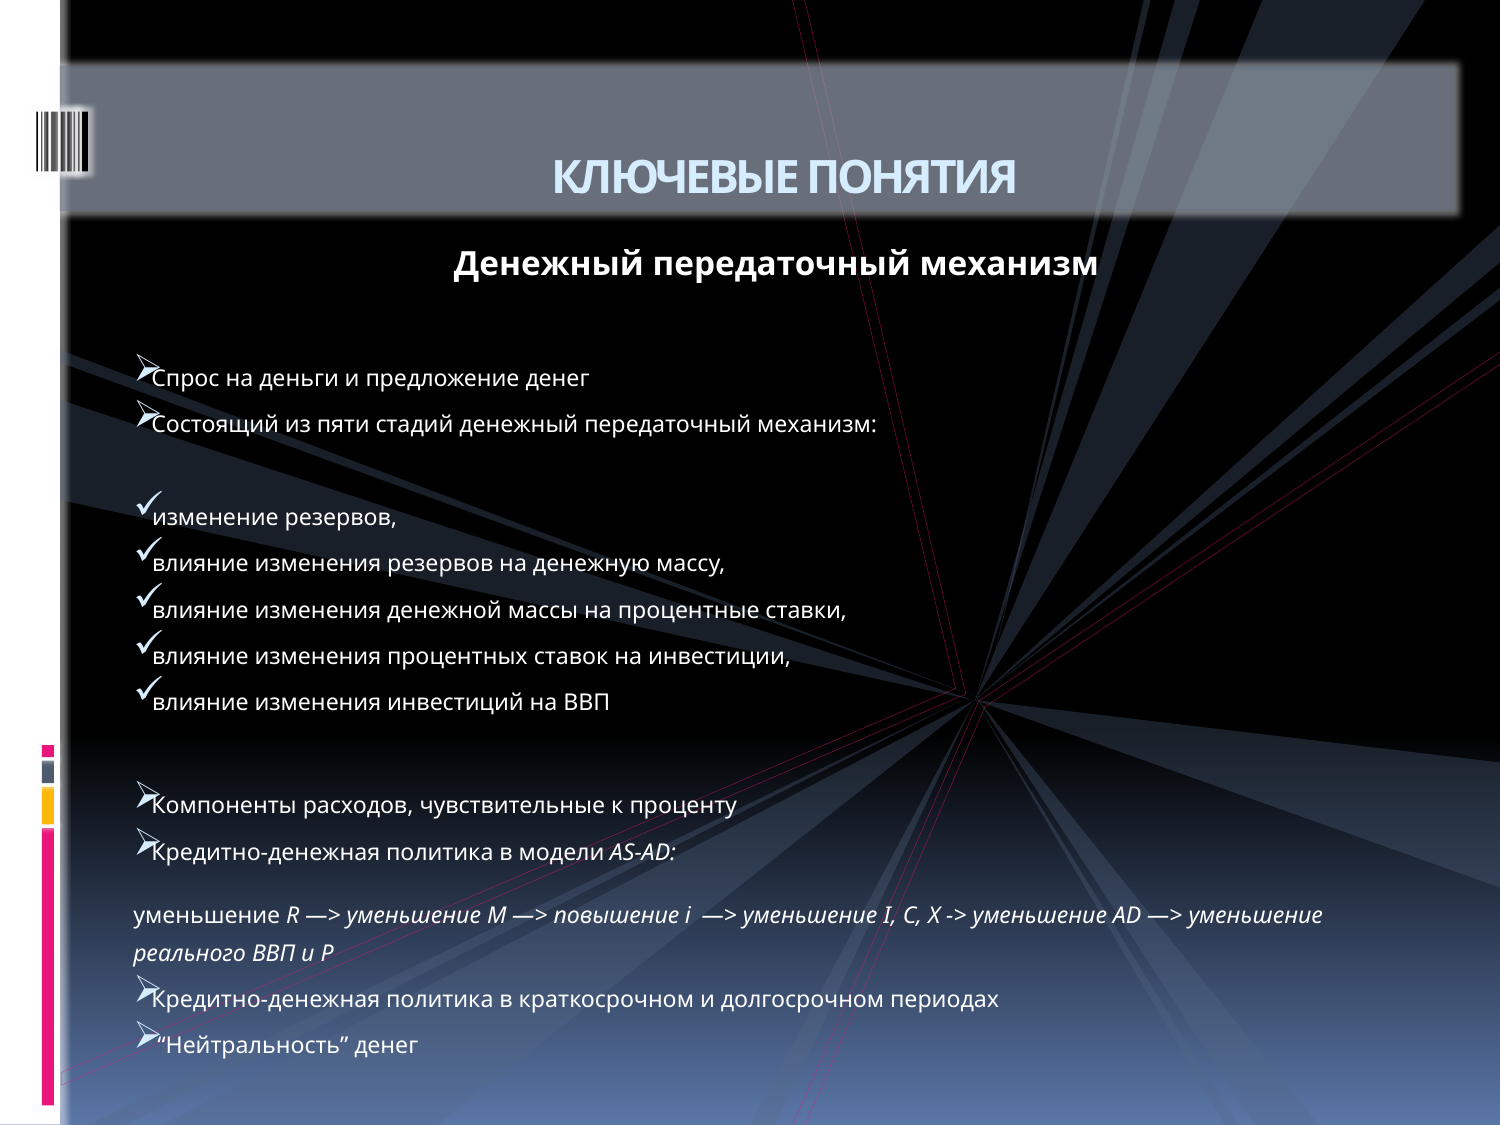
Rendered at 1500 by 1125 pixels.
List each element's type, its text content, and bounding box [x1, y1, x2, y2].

title КЛЮЧЕВЫЕ ПОНЯТИЯ [115, 83, 1454, 212]
list Денежный передаточный механизм Спрос на деньги и предложение денег Состоящий из пяти стадий денежный передаточный механизм: изменение резервов, влияние изменения резервов на денежную массу, влияние изменения денежной массы на процентные ставки, влияние изменения процентных ставок на инвестиции, влияние изменения инвестиций на ВВП Компоненты расходов, чувствительные к проценту Кредитно-денежная политика в модели AS-AD: уменьшение R —> уменьшение М —> повышение i —> уменьшение I, С, X -> уменьшение AD —> уменьшение реального ВВП и Р Кредитно-денежная политика в краткосрочном и долгосрочном периодах “Нейтральность” денег [112, 219, 1436, 1059]
